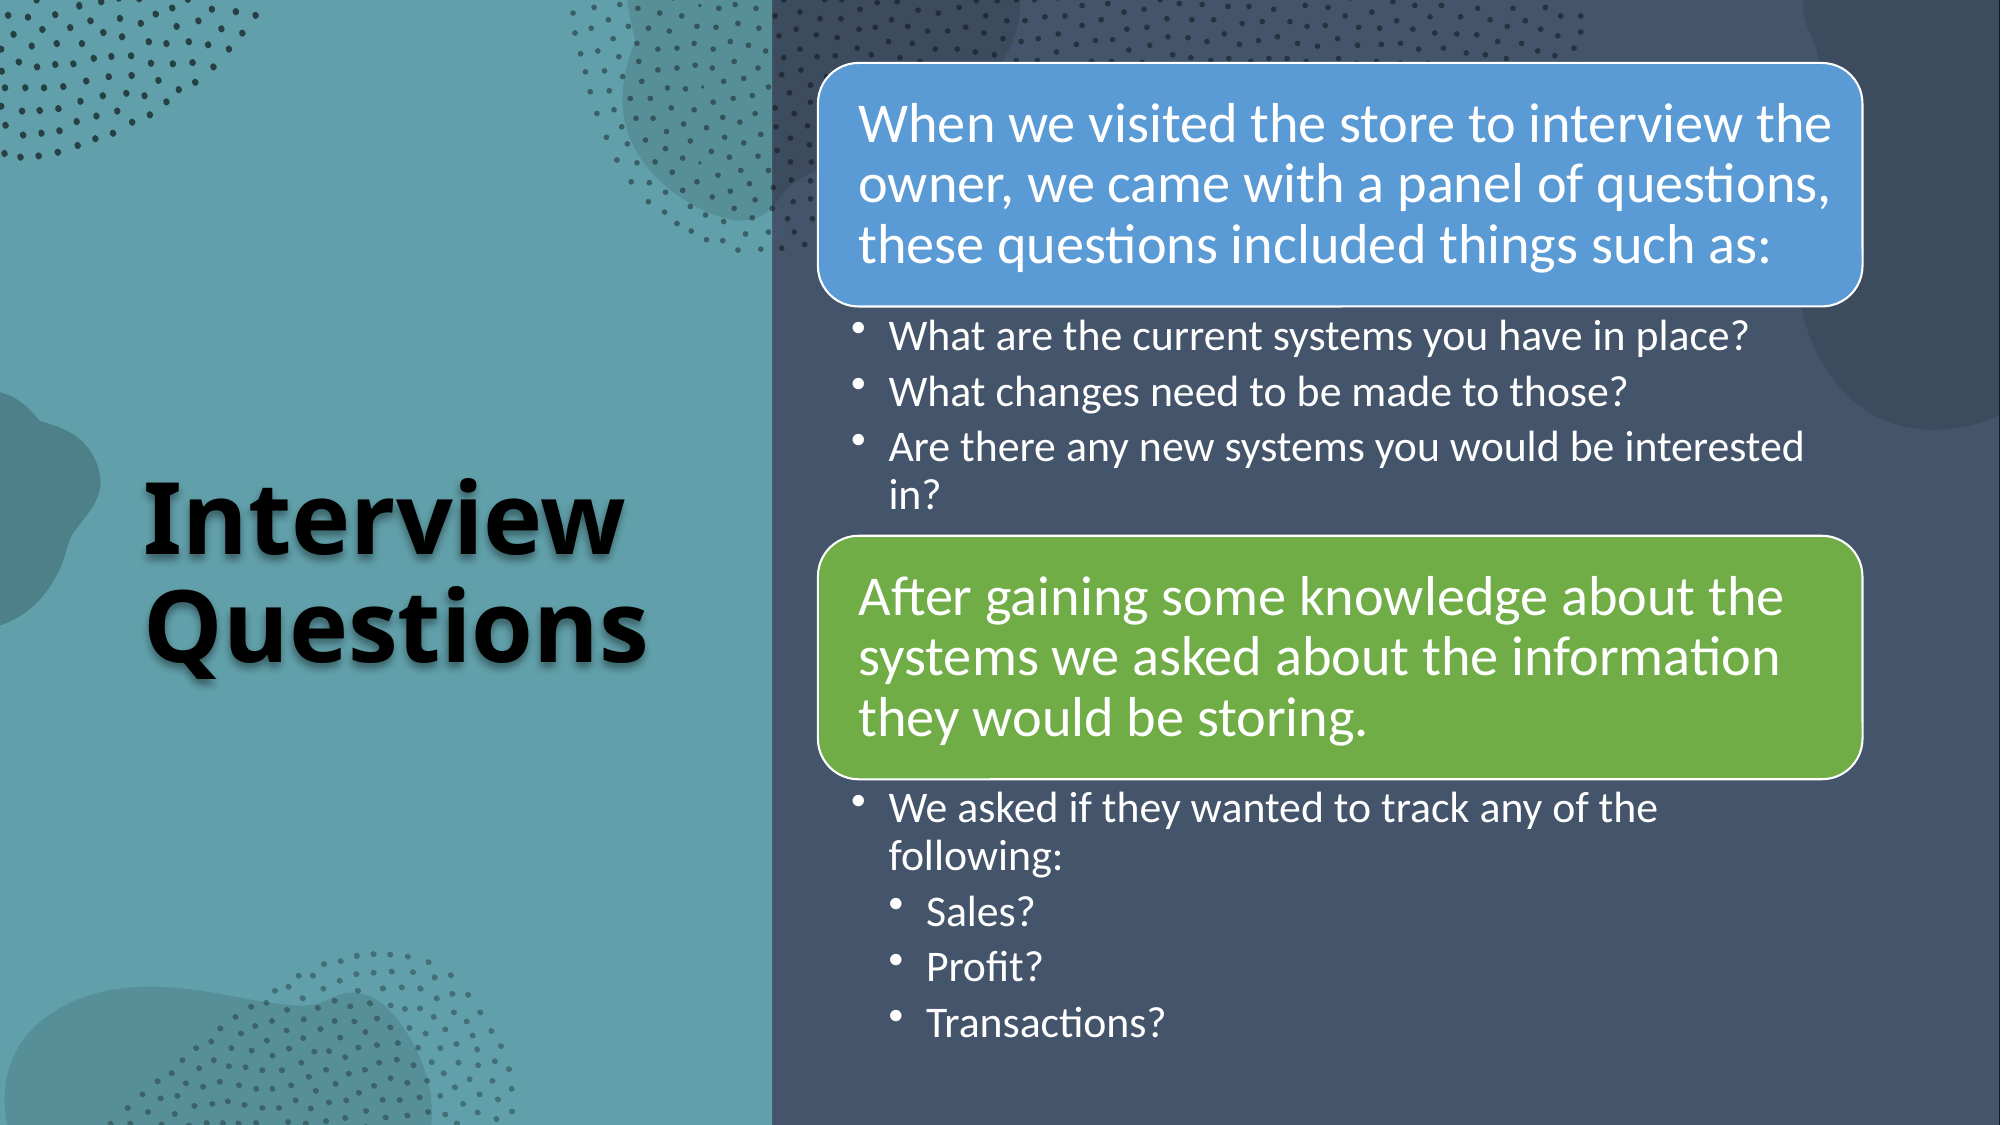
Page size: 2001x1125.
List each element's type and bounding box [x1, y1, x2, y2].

list [817, 37, 1863, 1089]
text_box [0, 0, 2000, 1125]
